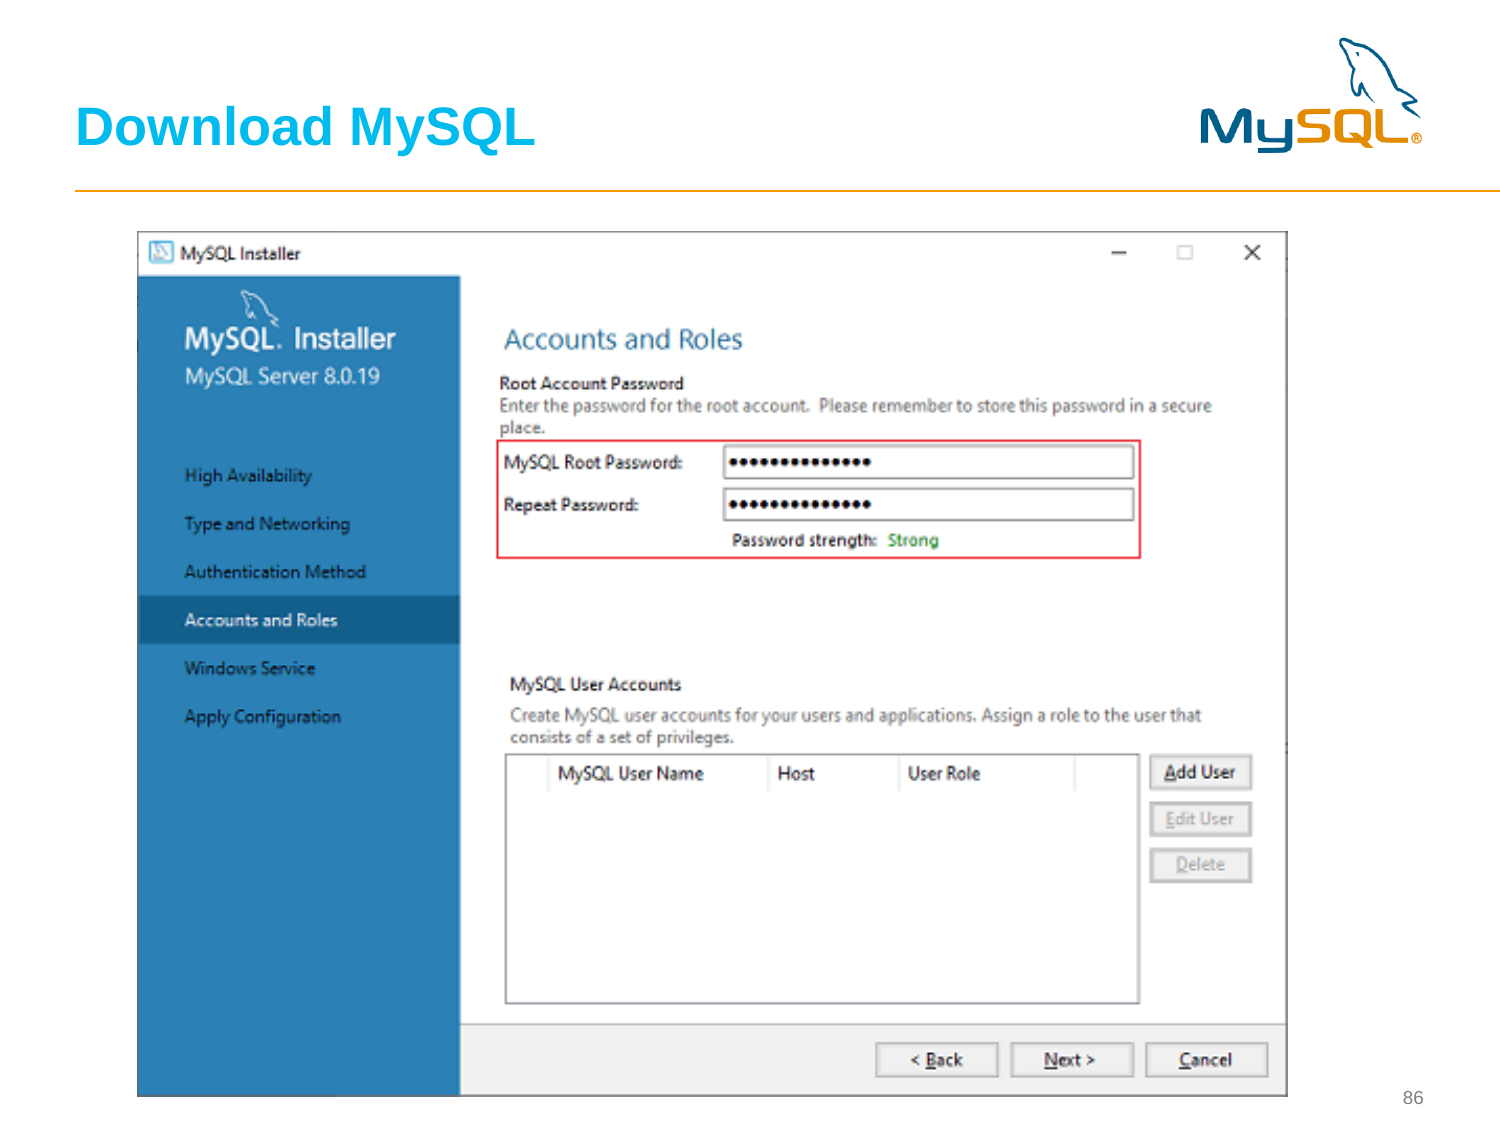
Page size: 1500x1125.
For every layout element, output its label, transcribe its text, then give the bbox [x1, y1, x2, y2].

title Download MySQL [75, 27, 1422, 157]
picture [137, 231, 1288, 1098]
